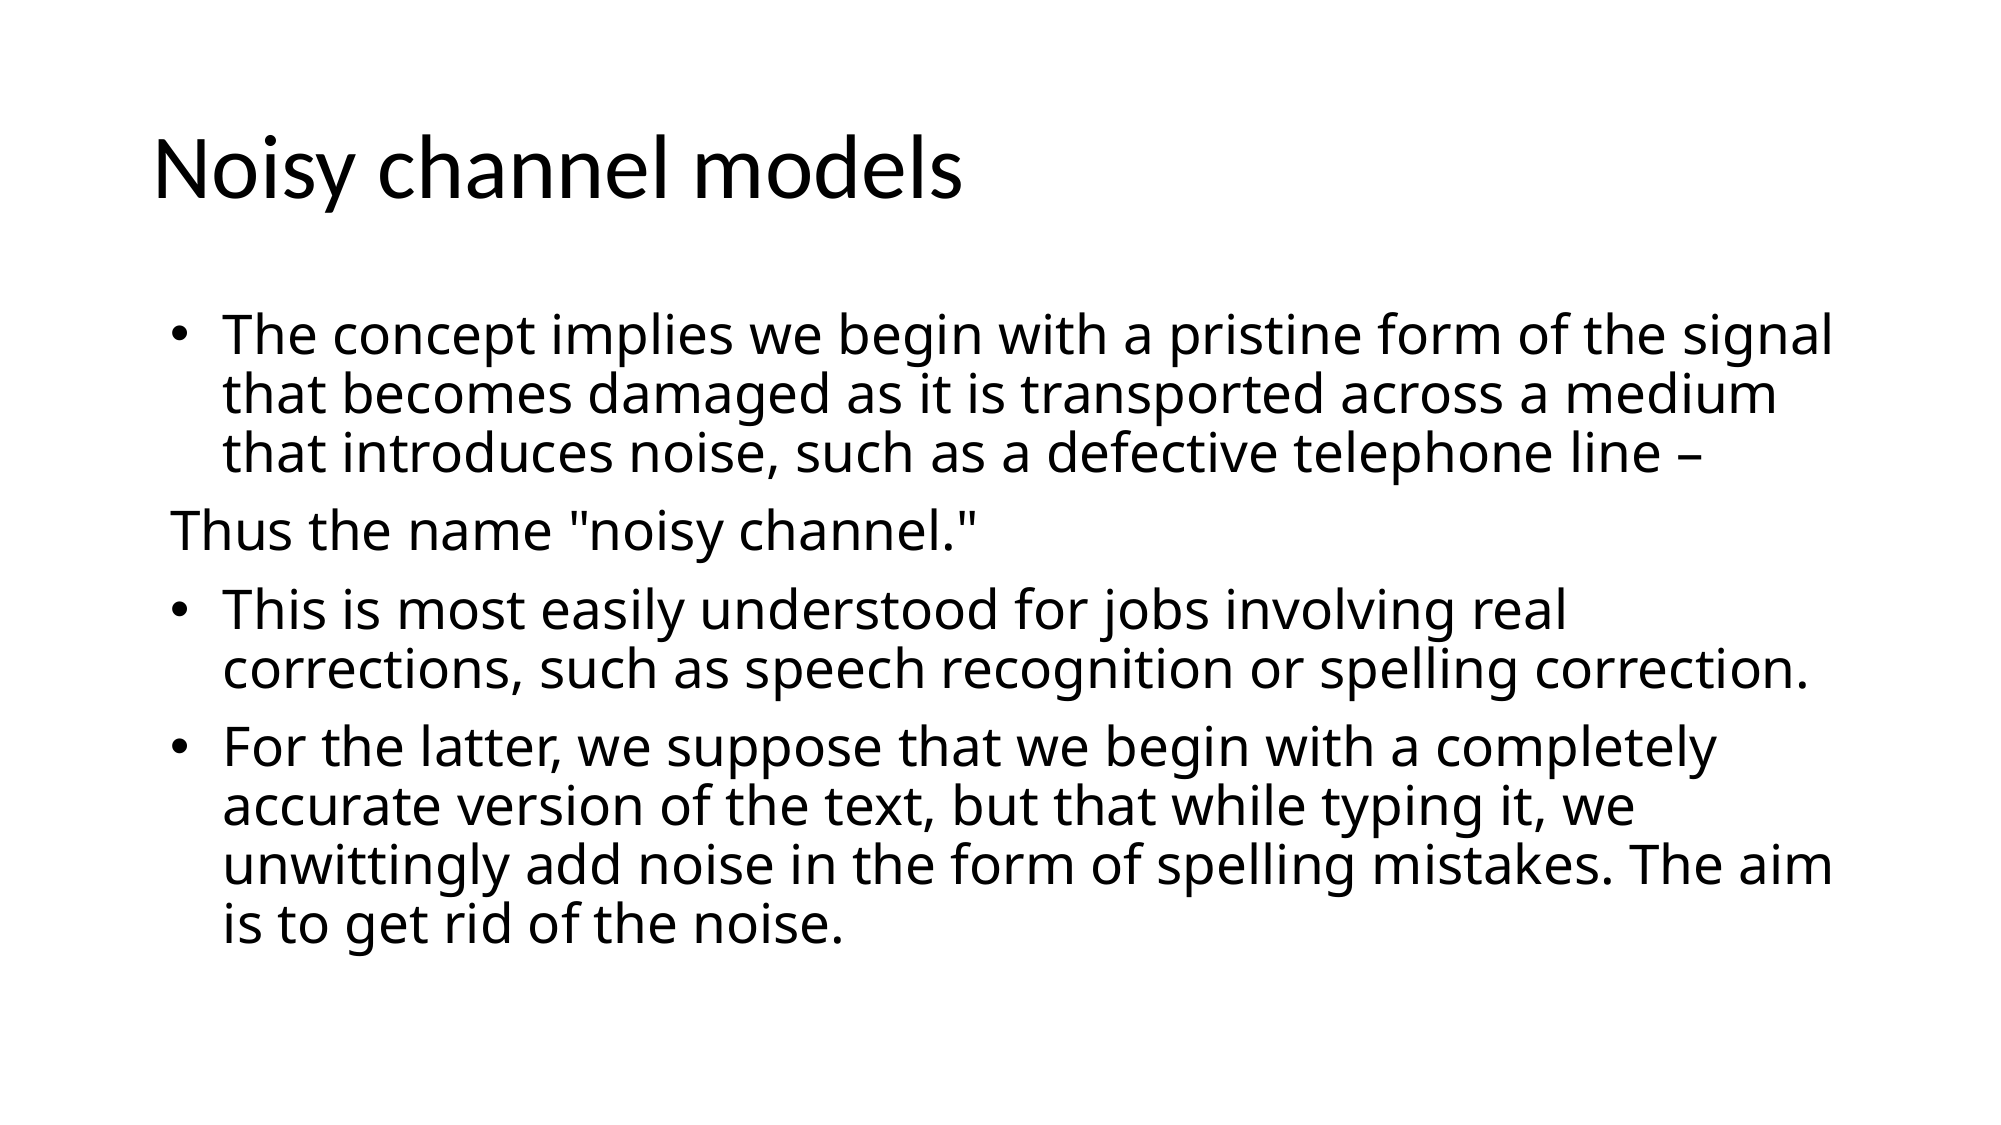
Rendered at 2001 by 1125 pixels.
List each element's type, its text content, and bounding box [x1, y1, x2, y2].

list The concept implies we begin with a pristine form of the signal that becomes damaged as it is transported across a medium that introduces noise, such as a defective telephone line – Thus the name "noisy channel." This is most easily understood for jobs involving real corrections, such as speech recognition or spelling correction. For the latter, we suppose that we begin with a completely accurate version of the text, but that while typing it, we unwittingly add noise in the form of spelling mistakes. The aim is to get rid of the noise. [137, 299, 1863, 1014]
title Noisy channel models [137, 59, 1863, 278]
